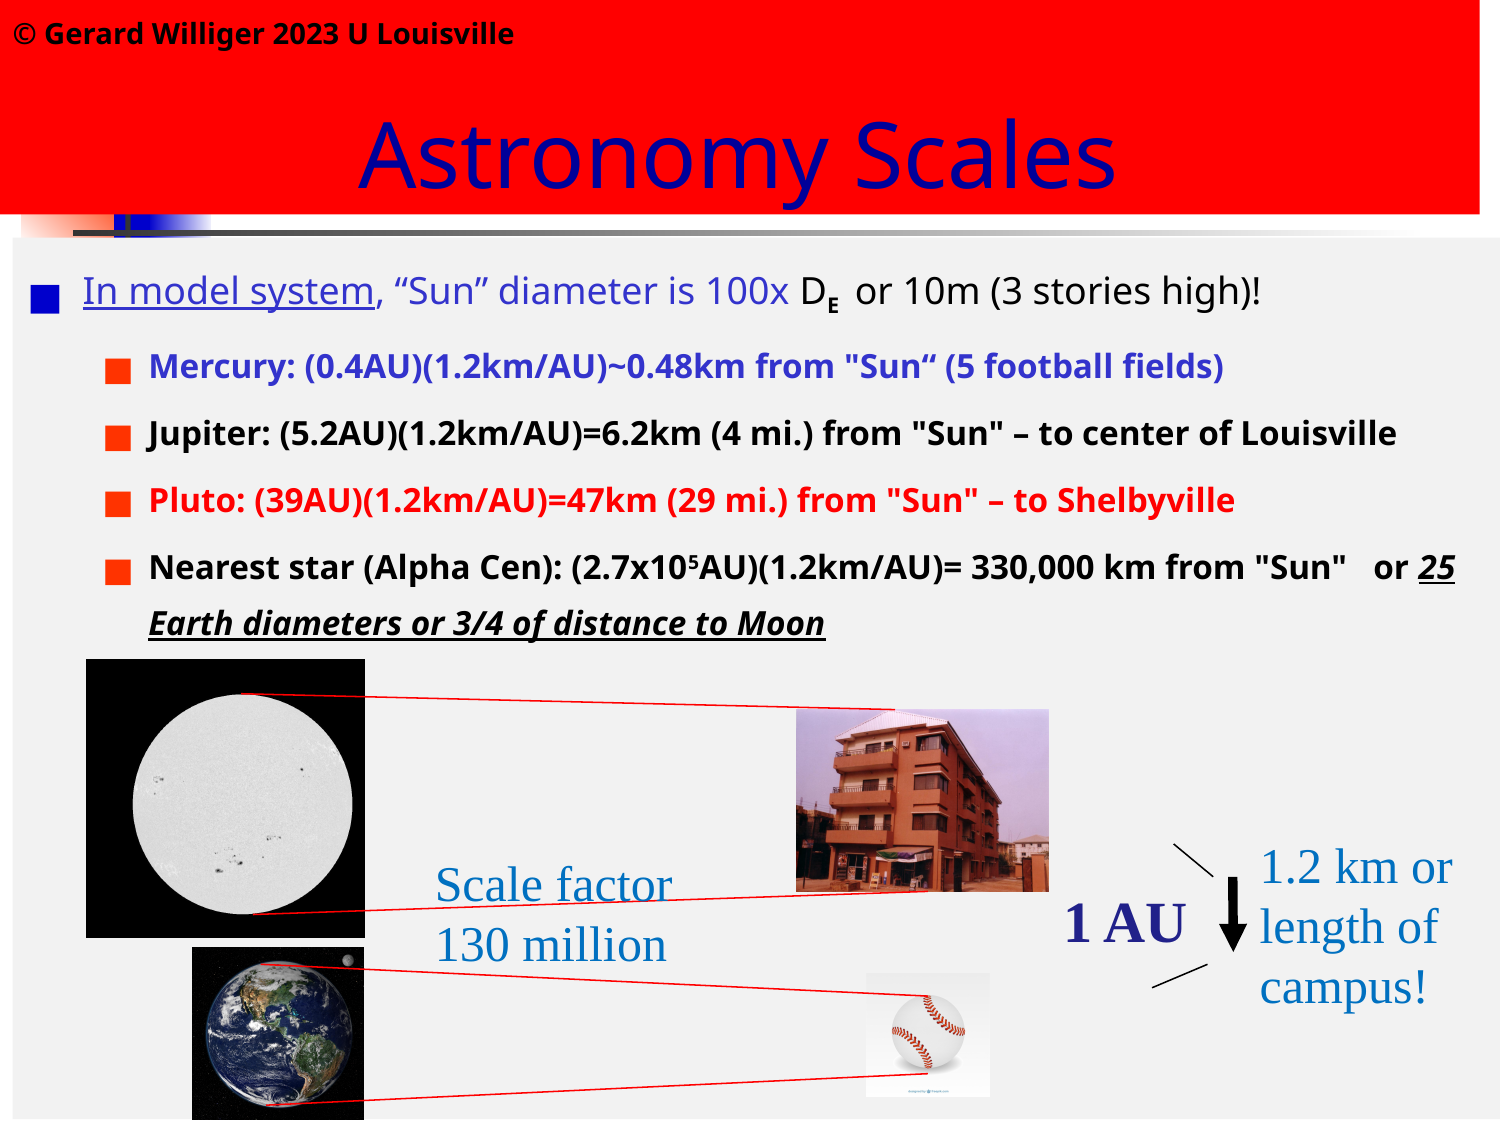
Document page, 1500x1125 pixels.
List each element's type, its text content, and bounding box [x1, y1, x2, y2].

text_box 1 AU [1048, 876, 1215, 962]
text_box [260, 963, 929, 997]
text_box © Gerard Williger 2023 U Louisville [0, 0, 552, 66]
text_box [240, 693, 896, 710]
picture [86, 659, 365, 938]
text_box Scale factor 130 million [419, 843, 758, 889]
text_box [1173, 843, 1214, 877]
list In model system, “Sun” diameter is 100x DE or 10m (3 stories high)! Mercury: (0.4AU)(1.2km/AU)~0.48km from "Sun“ (5 football fields) Jupiter: (5.2AU)(1.2km/AU)=6.2km (4 mi.) from "Sun" – to center of Louisville Pluto: (39AU)(1.2km/AU)=47km (29 mi.) from "Sun" – to Shelbyville Nearest star (Alpha Cen): (2.7x105AU)(1.2km/AU)= 330,000 km from "Sun" or 25 Earth diameters or 3/4 of distance to Moon [12, 237, 1500, 1120]
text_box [1151, 964, 1208, 988]
picture [796, 709, 1049, 892]
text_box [252, 891, 929, 915]
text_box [265, 1073, 929, 1106]
text_box 1.2 km or length of campus! [1244, 826, 1500, 1022]
title Astronomy Scales [0, 0, 1480, 215]
text_box Scale factor 130 million [419, 923, 758, 962]
picture [192, 947, 364, 1120]
picture [866, 972, 990, 1097]
